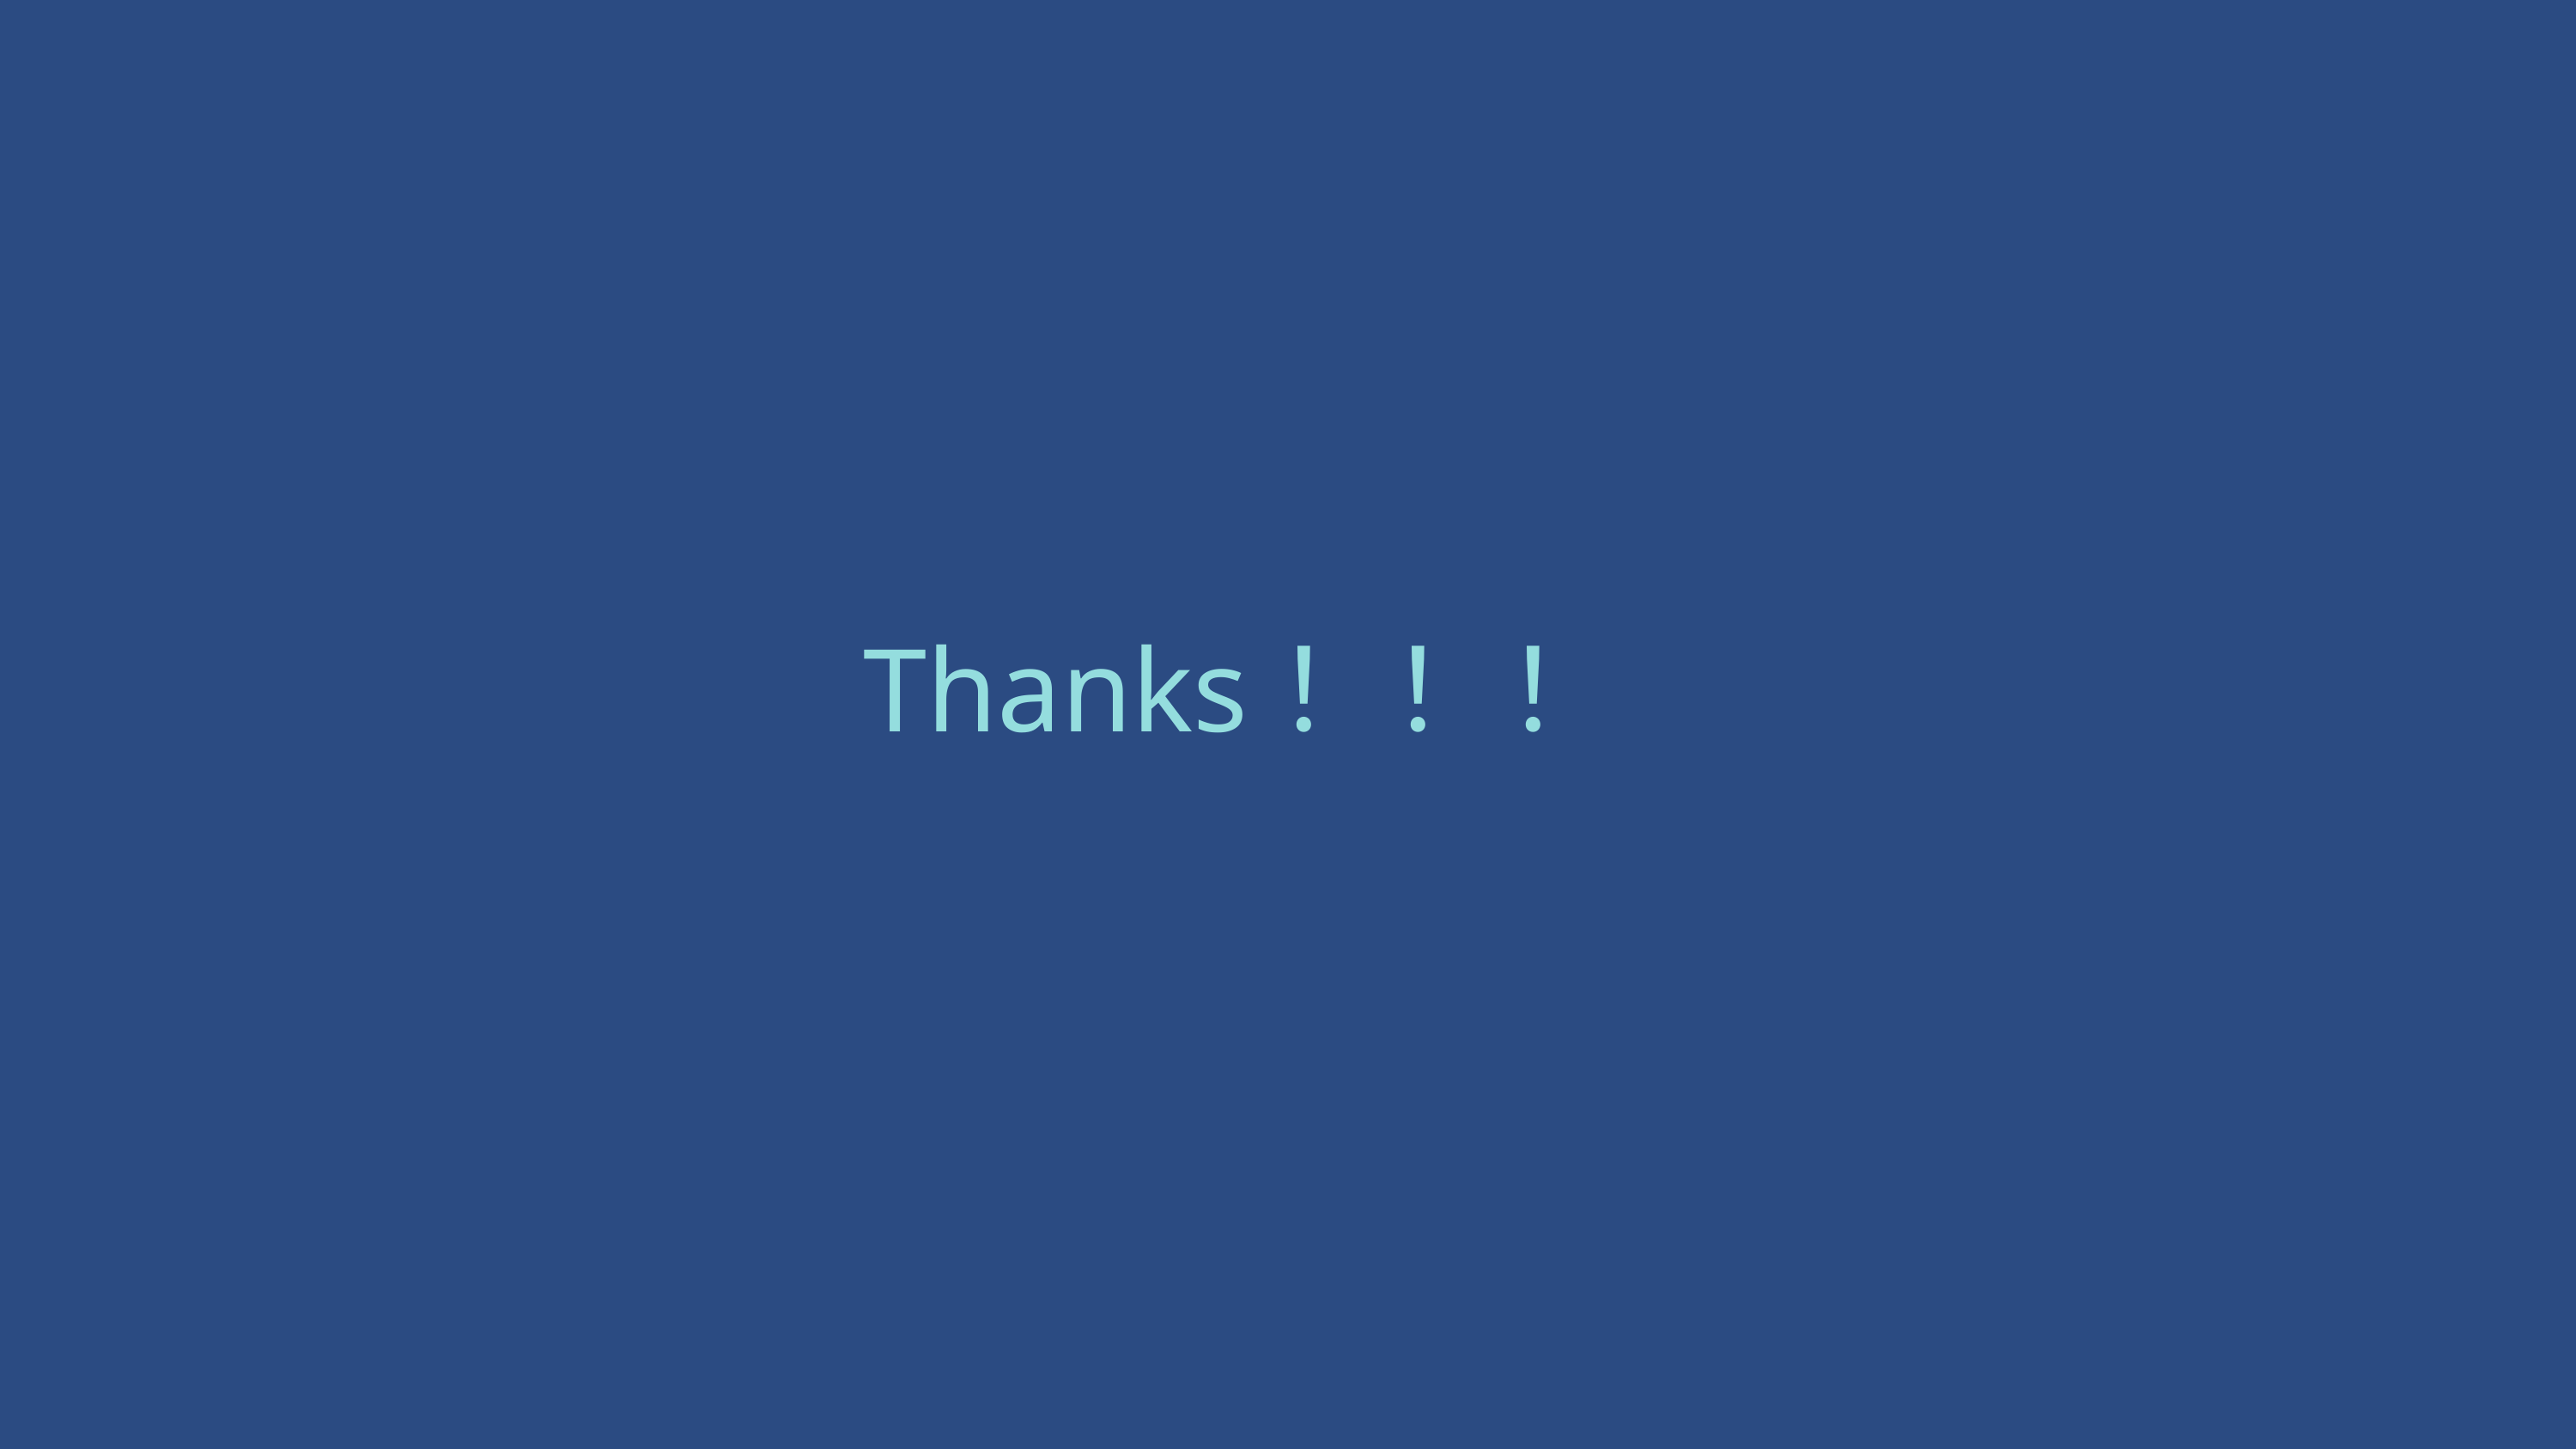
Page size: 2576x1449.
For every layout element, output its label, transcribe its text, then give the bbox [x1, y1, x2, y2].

text_box Thanks！！！ [863, 634, 1677, 755]
